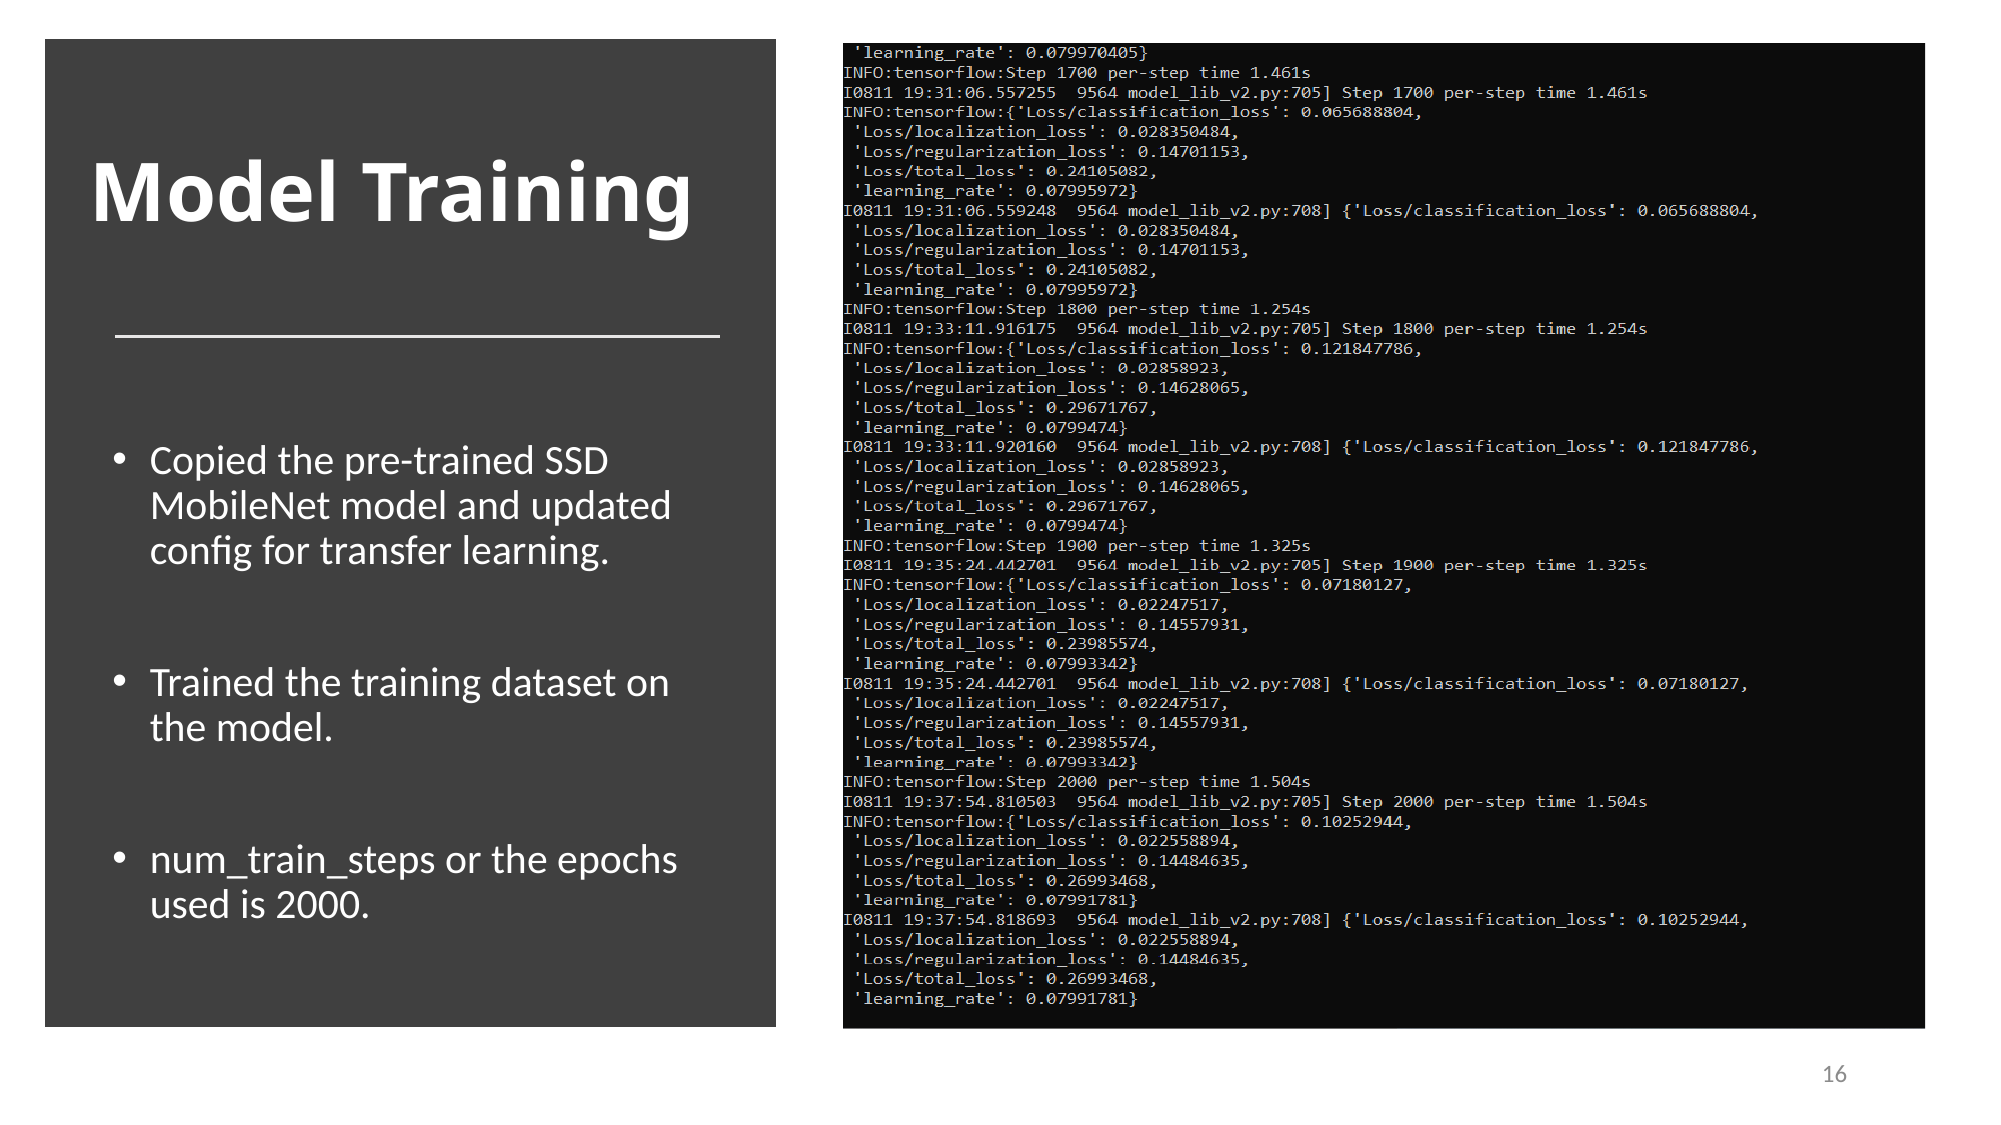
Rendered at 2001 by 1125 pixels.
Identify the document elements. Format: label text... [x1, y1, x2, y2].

title Model Training [74, 105, 725, 287]
picture [842, 36, 1926, 1031]
slide_number 16 [1412, 1042, 1863, 1103]
text_box [54, 49, 767, 1018]
list Copied the pre-trained SSD MobileNet model and updated config for transfer learning. Trained the training dataset on the model. num_train_steps or the epochs used is 2000. [97, 431, 725, 967]
